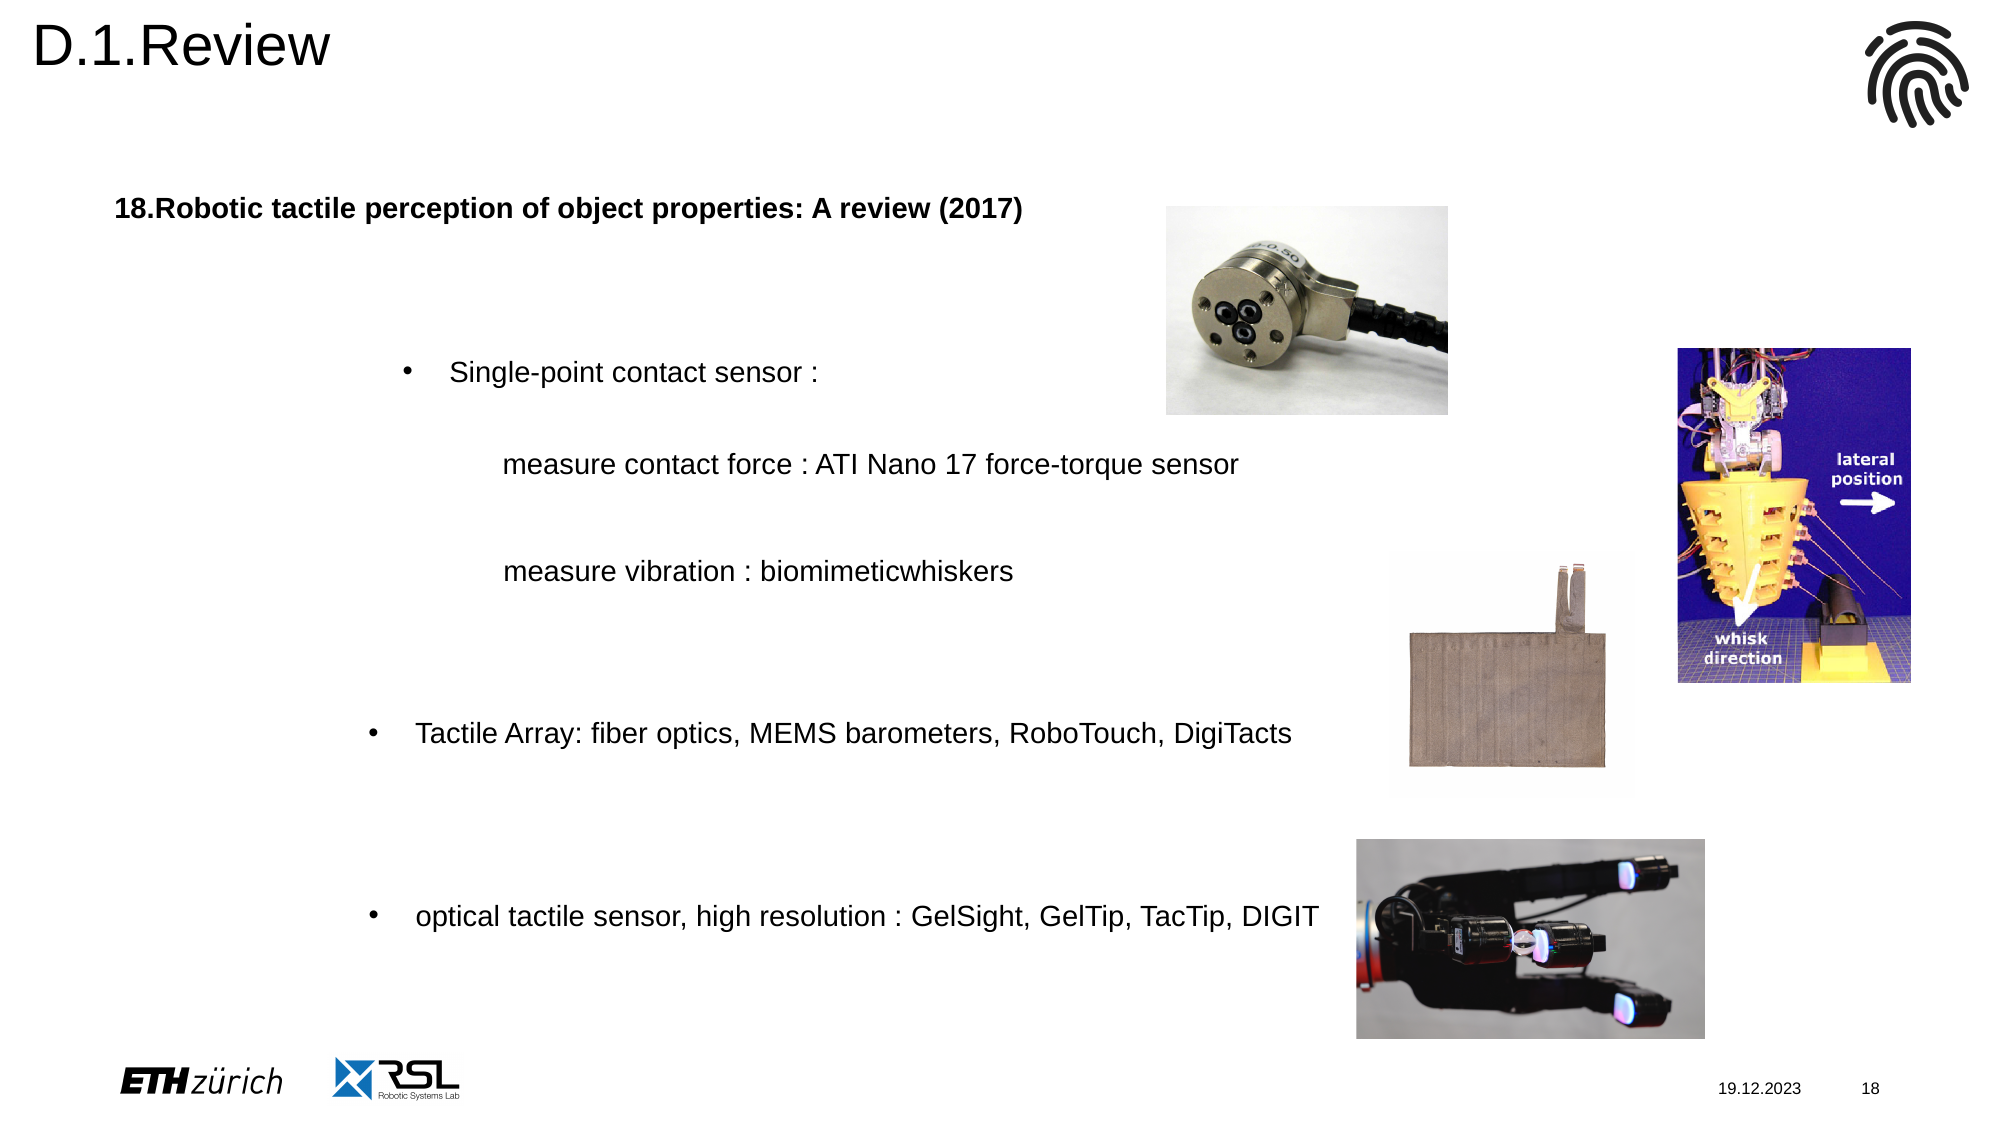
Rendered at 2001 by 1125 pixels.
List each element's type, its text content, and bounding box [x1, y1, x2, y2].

picture [120, 1067, 282, 1094]
picture [1865, 20, 1969, 129]
text_box 18.Robotic tactile perception of object properties: A review (2017) [99, 181, 1352, 232]
text_box optical tactile sensor, high resolution : GelSight, GelTip, TacTip, DIGIT [354, 871, 1350, 940]
picture [1166, 206, 1448, 415]
text_box measure vibration : biomimeticwhiskers [488, 545, 1409, 631]
text_box D.1.Review [17, 0, 801, 85]
slide_number 18 [1827, 1069, 1880, 1106]
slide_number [1718, 1069, 1819, 1106]
picture [1677, 348, 1912, 683]
picture [1388, 551, 1636, 798]
text_box Tactile Array: fiber optics, MEMS barometers, RoboTouch, DigiTacts [353, 689, 1383, 757]
picture [327, 1052, 464, 1106]
text_box Single-point contact sensor : [387, 328, 1188, 448]
text_box measure contact force : ATI Nano 17 force-torque sensor [487, 438, 1398, 524]
picture [1355, 838, 1706, 1039]
